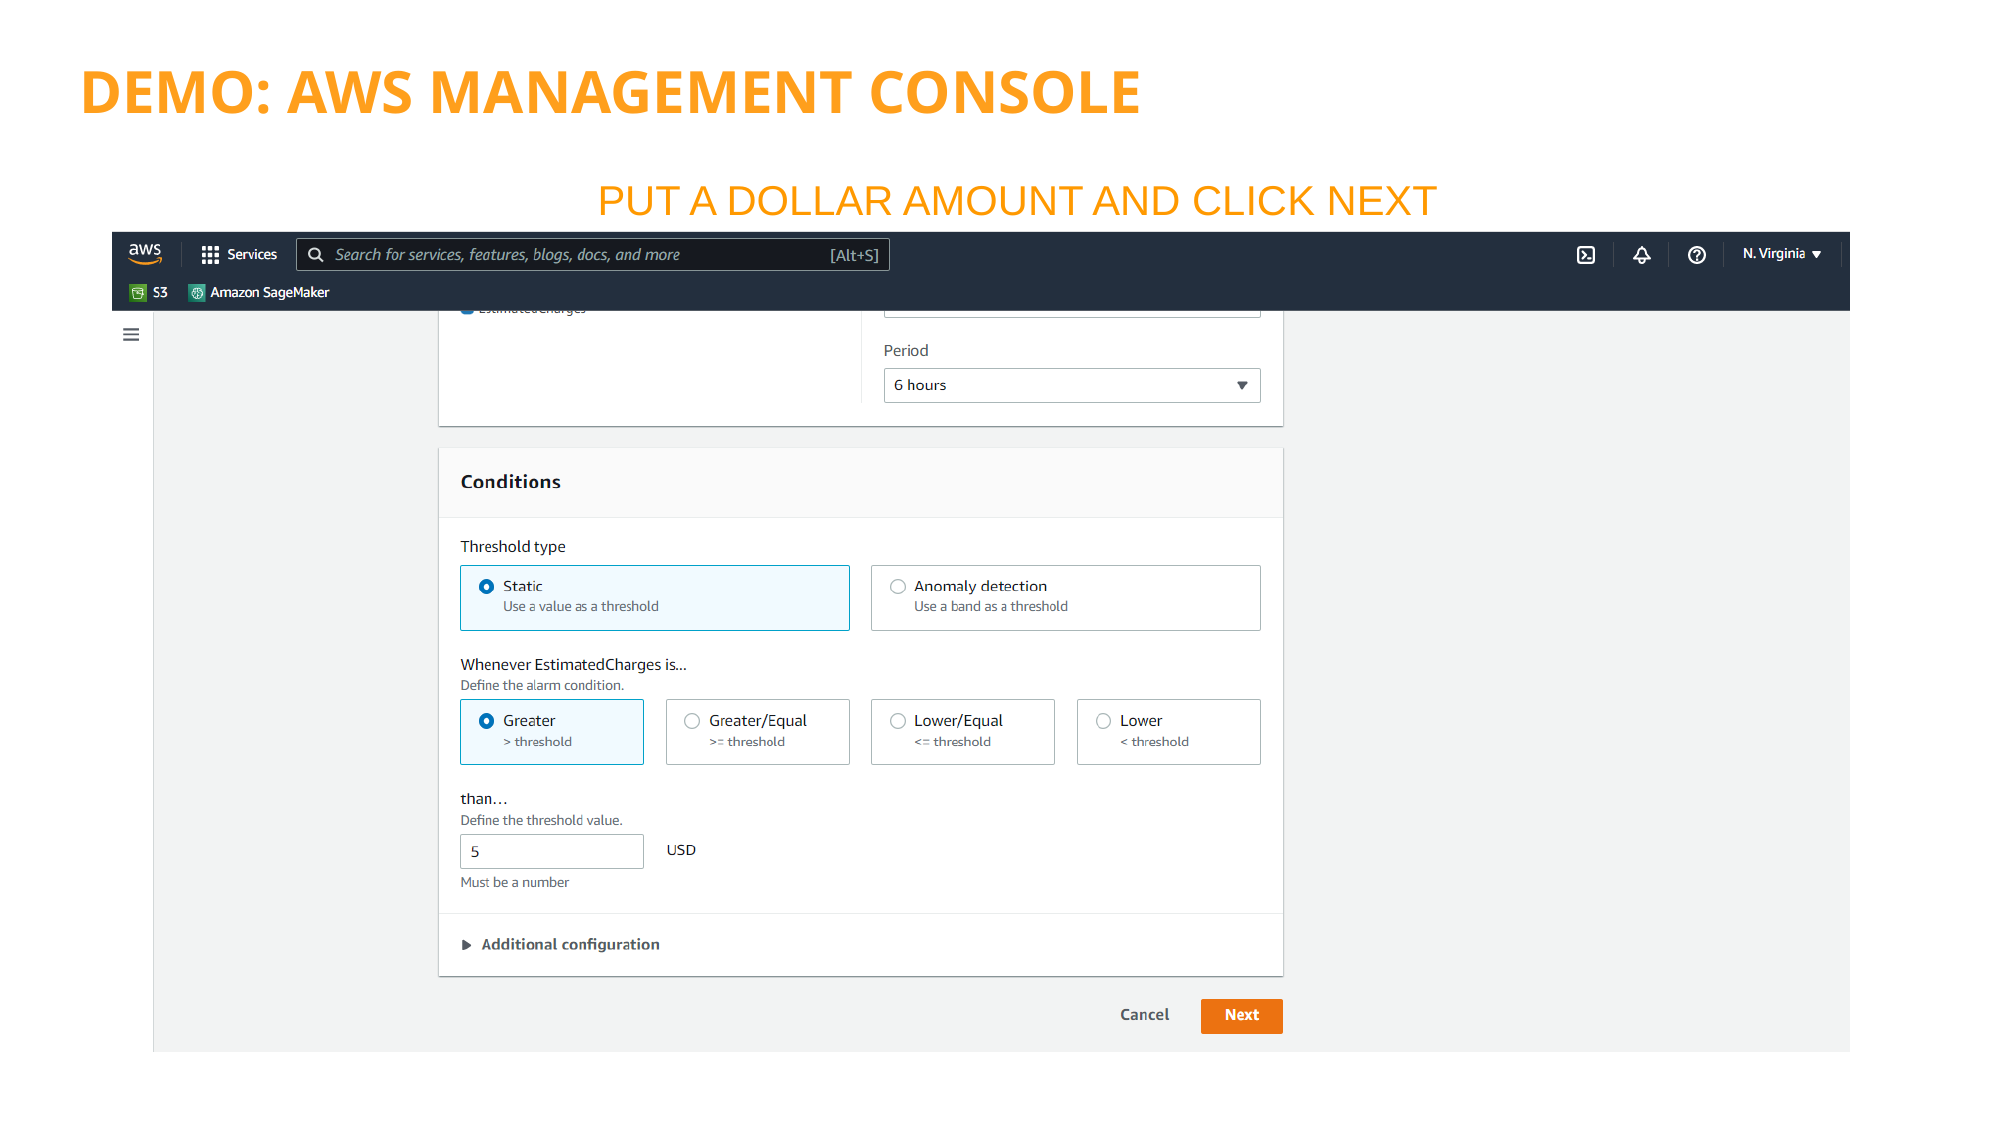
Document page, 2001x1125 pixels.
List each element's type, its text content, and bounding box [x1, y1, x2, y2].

text_box PUT A DOLLAR AMOUNT AND CLICK NEXT [282, 166, 1754, 231]
picture [112, 231, 1850, 1052]
text_box DEMO: AWS MANAGEMENT CONSOLE [64, 47, 1677, 133]
